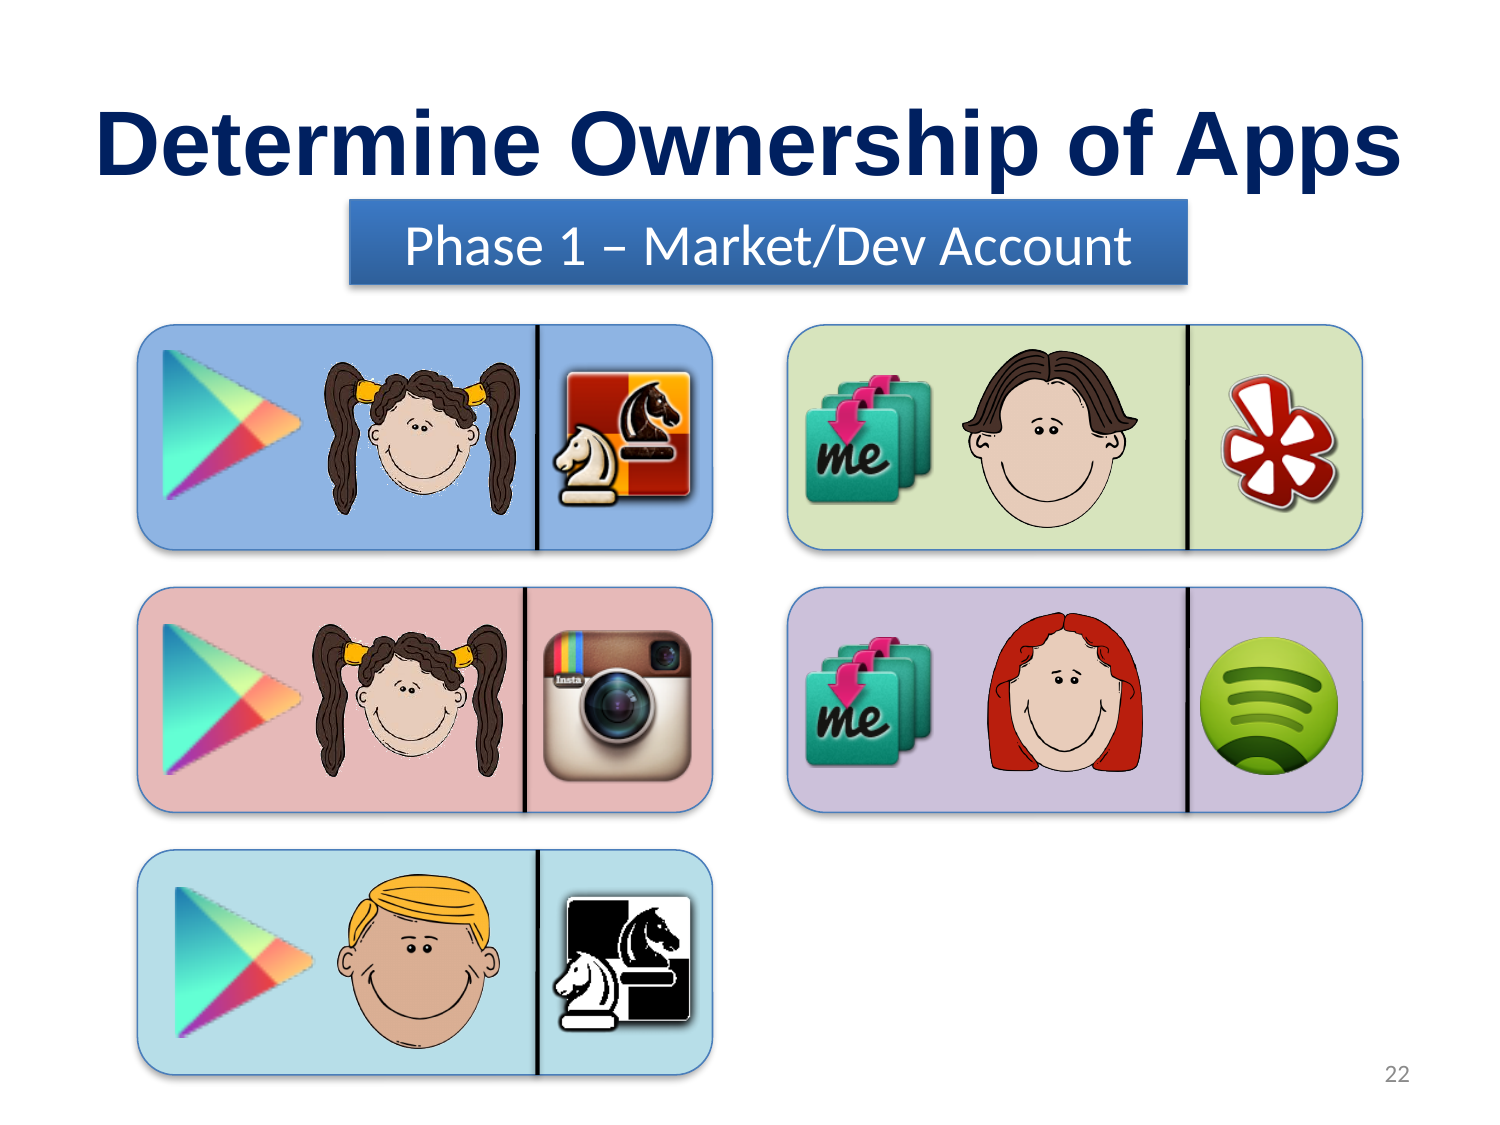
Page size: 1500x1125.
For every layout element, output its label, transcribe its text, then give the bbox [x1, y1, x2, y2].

picture [337, 874, 500, 1049]
text_box [136, 324, 714, 551]
picture [162, 349, 320, 501]
text_box Phase 1 – Market/Dev Account [349, 199, 1188, 285]
title Determine Ownership of Apps [75, 45, 1425, 233]
text_box [540, 849, 714, 1076]
text_box [136, 849, 535, 1076]
text_box [786, 324, 1185, 551]
picture [549, 887, 701, 1038]
text_box [136, 586, 714, 814]
picture [987, 612, 1143, 772]
picture [1199, 637, 1338, 776]
picture [787, 637, 935, 768]
slide_number 22 [1074, 1042, 1425, 1103]
picture [324, 362, 520, 515]
picture [1212, 374, 1351, 513]
text_box [786, 586, 1364, 814]
picture [549, 362, 701, 513]
picture [962, 349, 1138, 529]
picture [162, 624, 507, 778]
text_box [1190, 324, 1364, 551]
picture [787, 374, 935, 505]
picture [174, 887, 333, 1038]
picture [537, 624, 698, 788]
